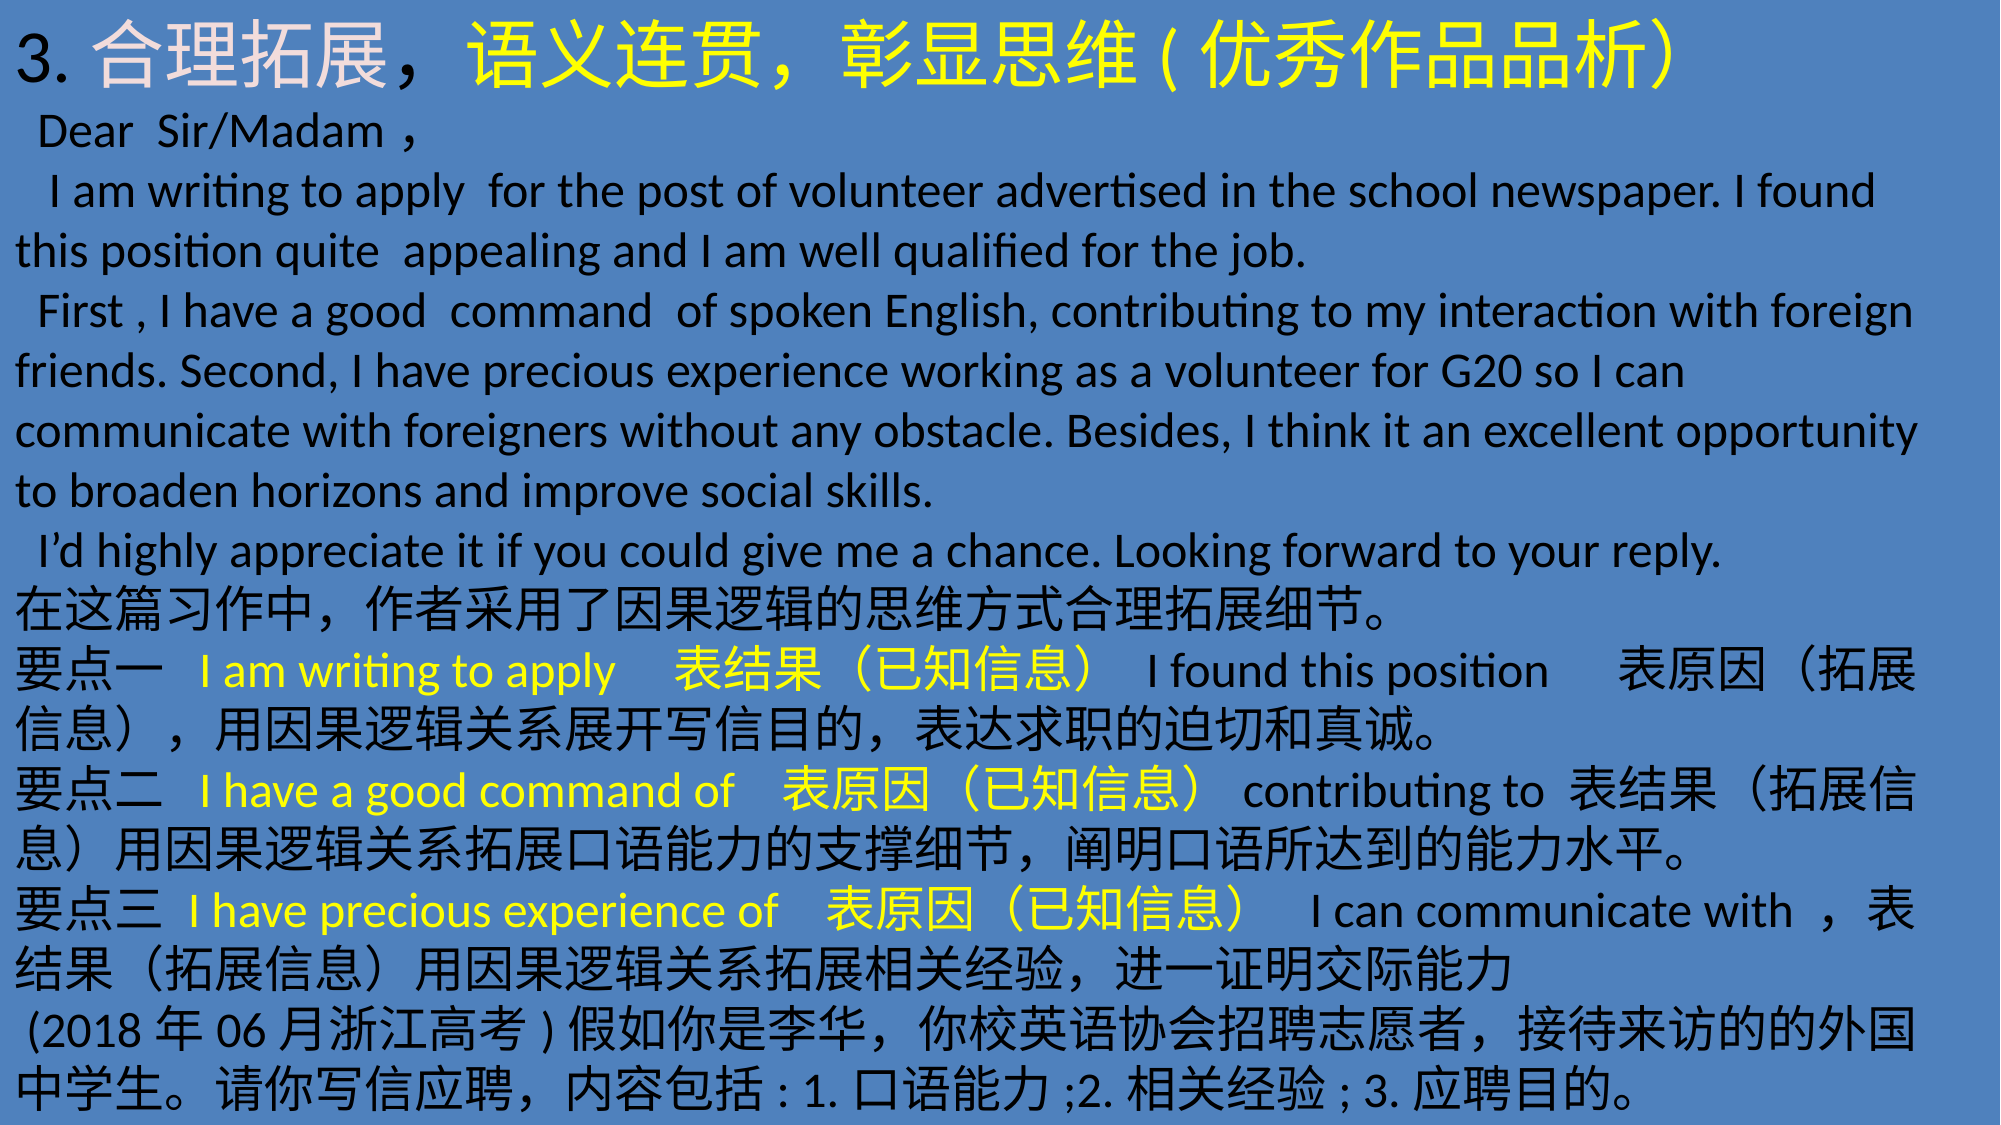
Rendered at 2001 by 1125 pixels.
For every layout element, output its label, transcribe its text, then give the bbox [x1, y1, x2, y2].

text_box 3.合理拓展，语义连贯，彰显思维(优秀作品品析） Dear Sir/Madam， I am writing to apply for the post of volunteer advertised in the school newspaper. I found this position quite appealing and I am well qualified for the job. First , I have a good command of spoken English, contributing to my interaction with foreign friends. Second, I have precious experience working as a volunteer for G20 so I can communicate with foreigners without any obstacle. Besides, I think it an excellent opportunity to broaden horizons and improve social skills. I’d highly appreciate it if you could give me a chance. Looking forward to your reply. 在这篇习作中，作者采用了因果逻辑的思维方式合理拓展细节。 要点一 I am writing to apply 表结果（已知信息） I found this position 表原因（拓展信息），用因果逻辑关系展开写信目的，表达求职的迫切和真诚。 要点二 I have a good command of 表原因（已知信息）contributing to 表结果（拓展信息）用因果逻辑关系拓展口语能力的支撑细节，阐明口语所达到的能力水平。 要点三 I have precious experience of 表原因（已知信息） I can communicate with ，表结果（拓展信息）用因果逻辑关系拓展相关经验，进一证明交际能力 (2018年06月浙江高考)假如你是李华，你校英语协会招聘志愿者，接待来访的的外国中学生。请你写信应聘，内容包括: 1.口语能力;2.相关经验; 3.应聘目的。 [0, 0, 1948, 1125]
